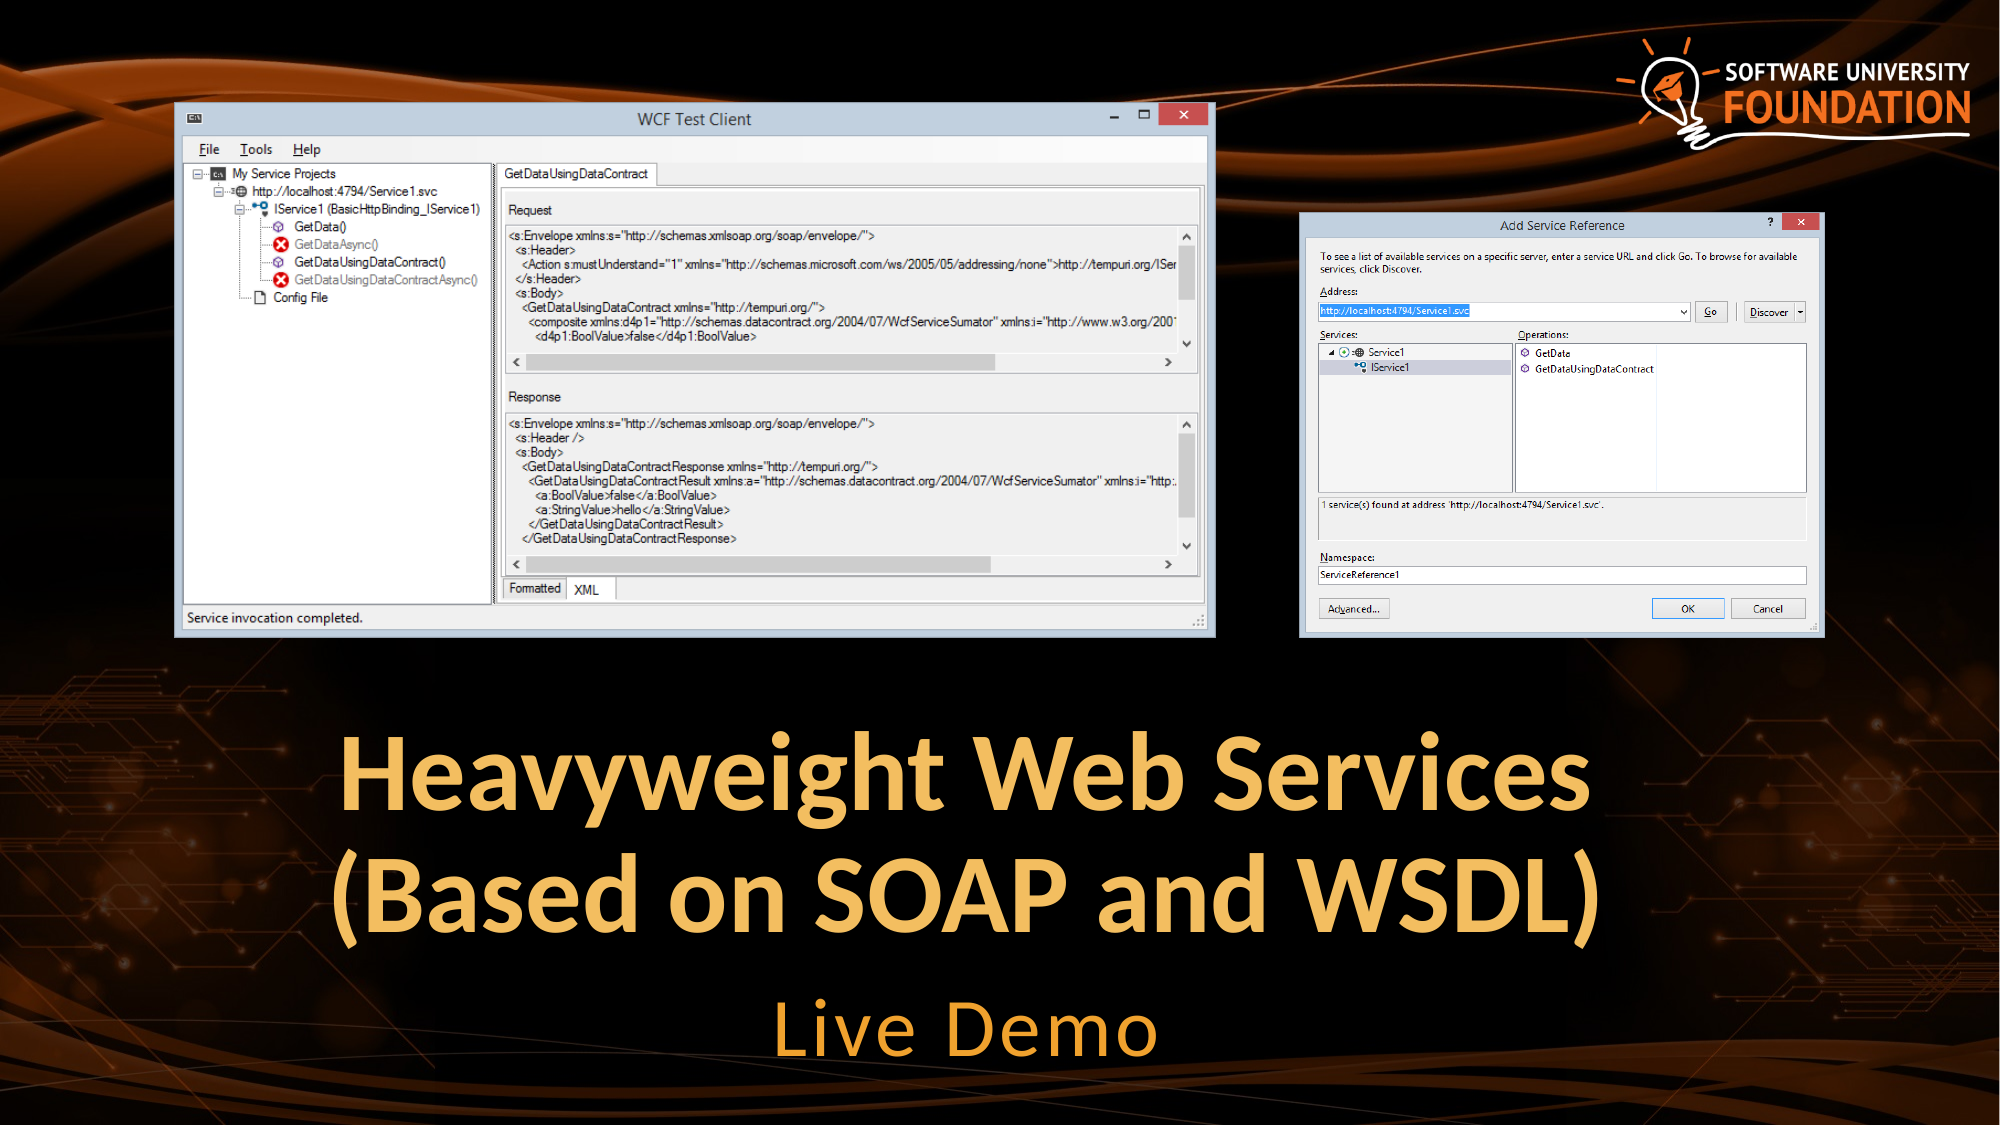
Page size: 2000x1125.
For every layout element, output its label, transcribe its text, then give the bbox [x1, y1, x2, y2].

picture [0, 0, 2000, 1125]
title Heavyweight Web Services (Based on SOAP and WSDL) [233, 705, 1700, 962]
list Live Demo [233, 962, 1700, 1075]
